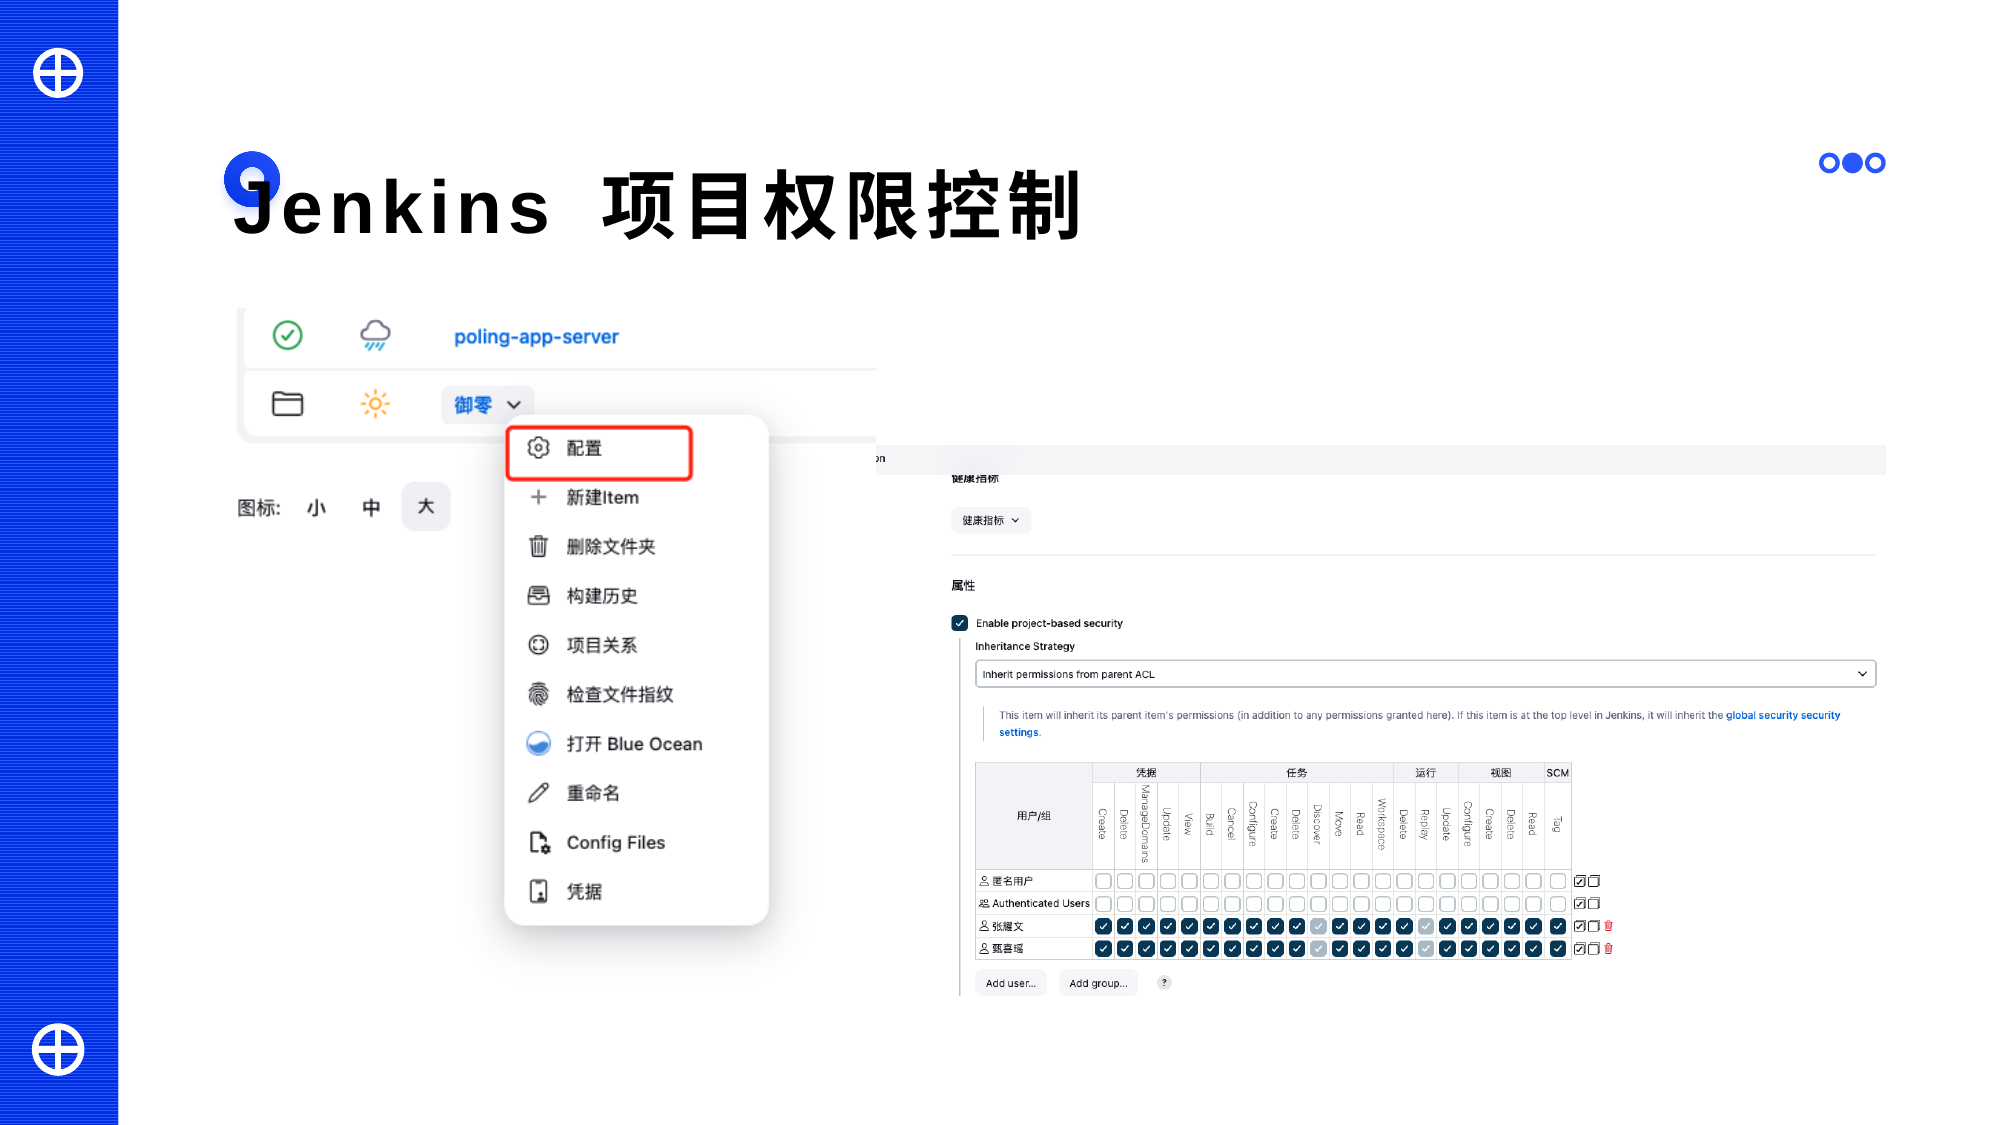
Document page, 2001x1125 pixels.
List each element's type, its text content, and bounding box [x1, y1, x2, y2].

text_box [1841, 151, 1864, 175]
text_box [0, 0, 119, 1125]
picture [218, 308, 1886, 1027]
text_box Jenkins 项目权限控制 [218, 135, 1506, 257]
text_box [1863, 151, 1887, 175]
text_box [33, 1025, 83, 1074]
text_box [35, 49, 82, 96]
text_box [1818, 151, 1841, 175]
